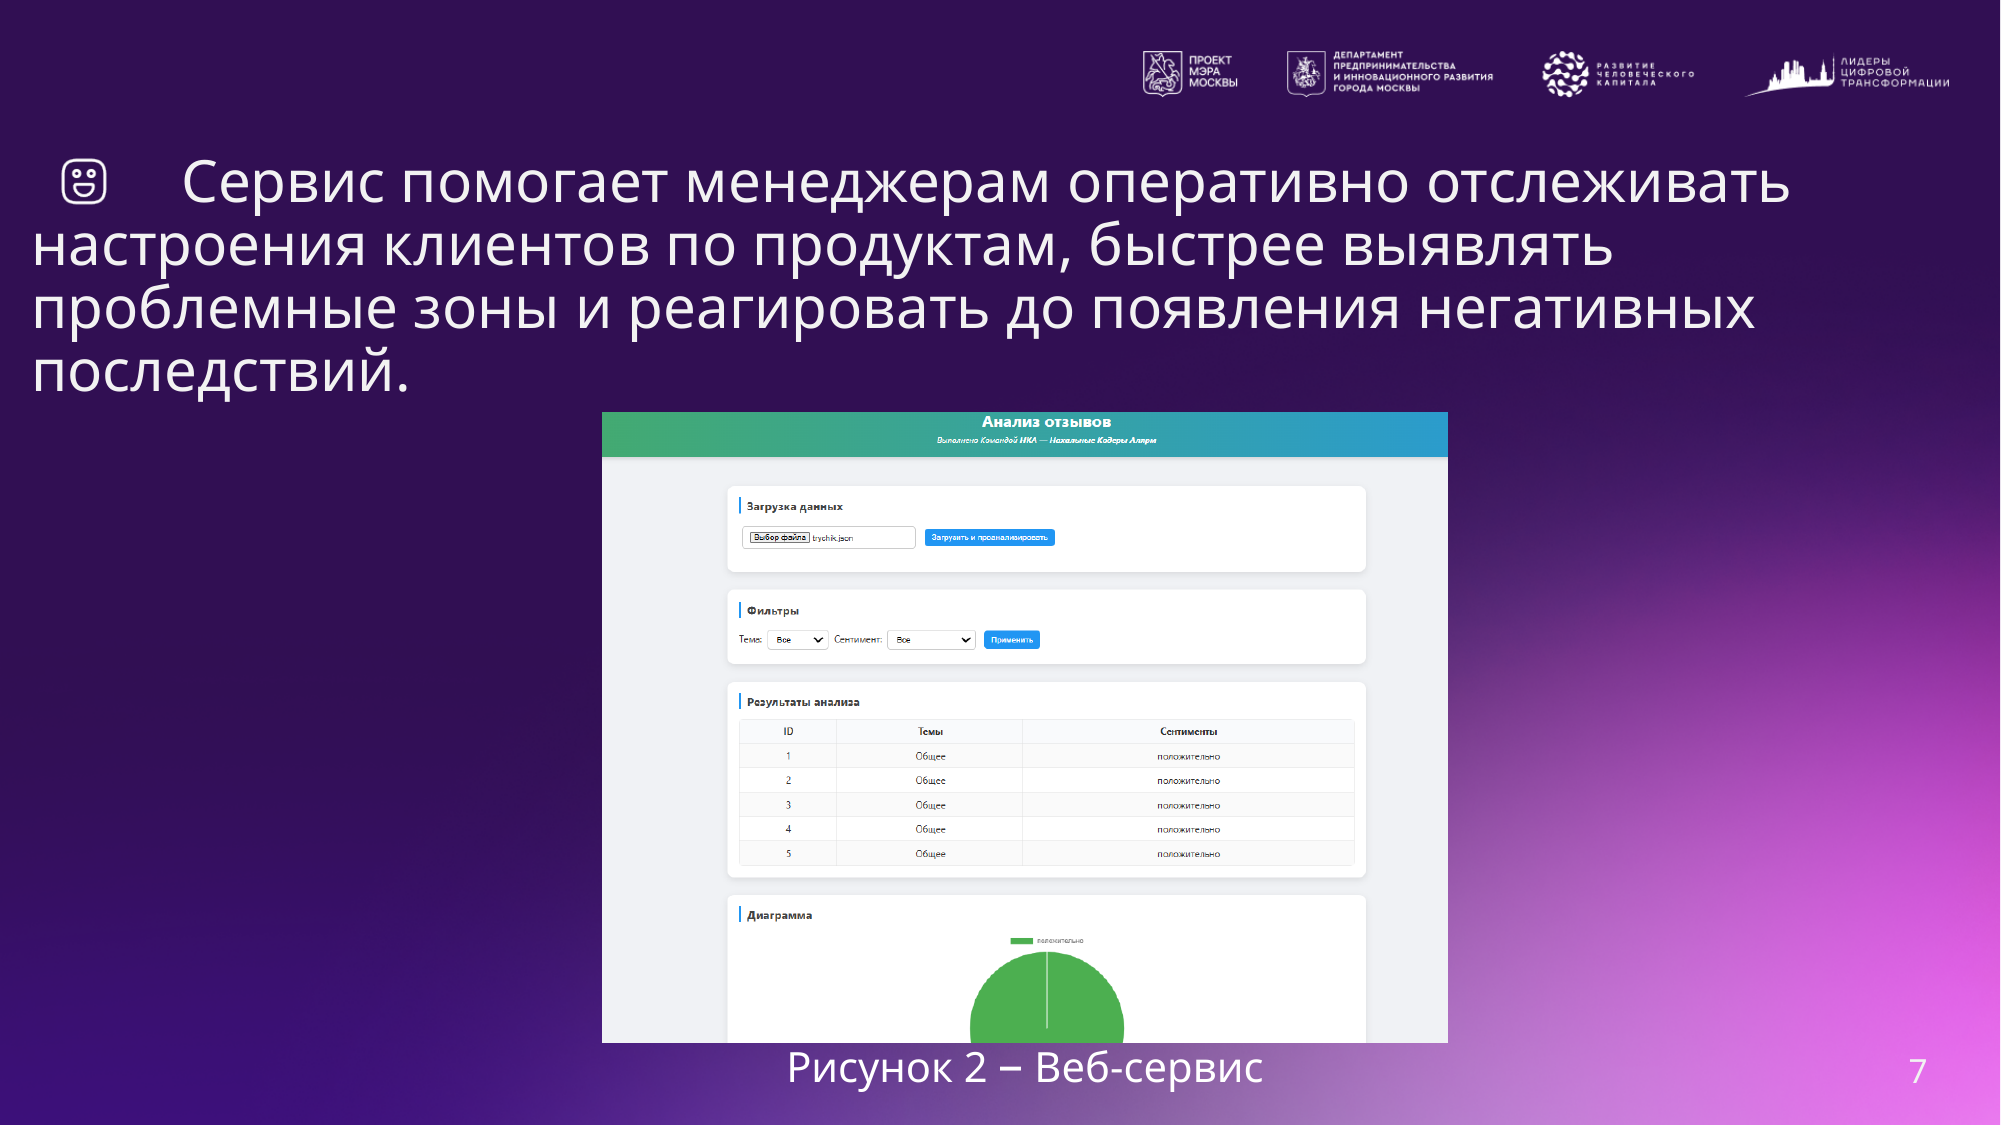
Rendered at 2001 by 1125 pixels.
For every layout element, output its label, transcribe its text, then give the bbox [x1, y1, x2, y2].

picture [0, 0, 2001, 1125]
text_box Рисунок 2 – Веб-сервис [771, 1043, 1279, 1101]
slide_number 7 [1872, 1042, 1964, 1103]
title Сервис помогает менеджерам оперативно отслеживать настроения клиентов по продуктам, быстрее выявлять проблемные зоны и реагировать до появления негативных последствий. [16, 61, 1949, 495]
